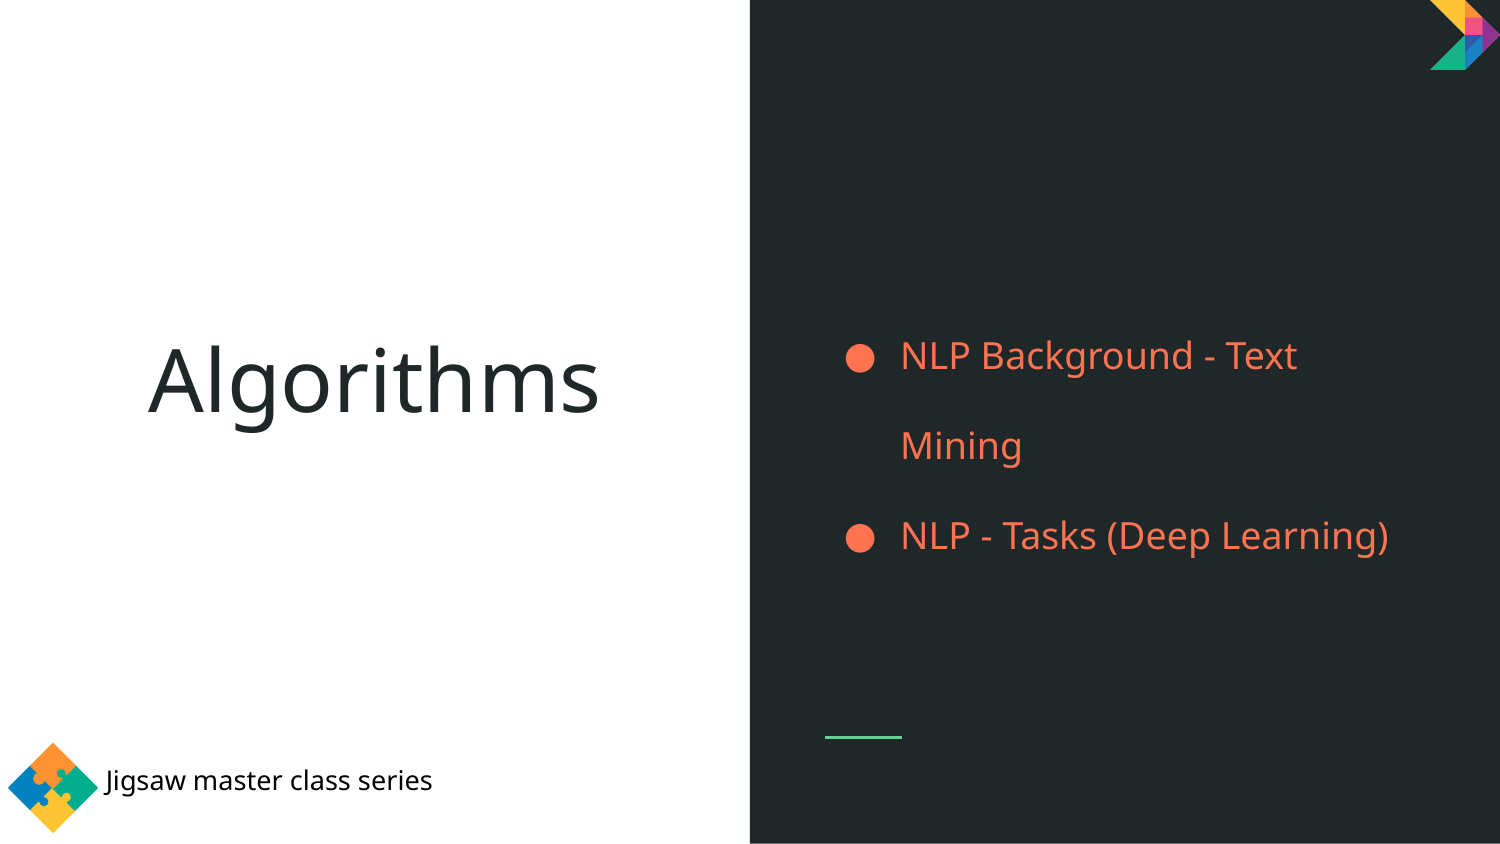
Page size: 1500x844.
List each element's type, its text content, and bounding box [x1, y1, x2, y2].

picture [1430, 0, 1500, 70]
title Algorithms [43, 197, 708, 446]
list NLP Background - Text Mining NLP - Tasks (Deep Learning) [810, 118, 1440, 725]
